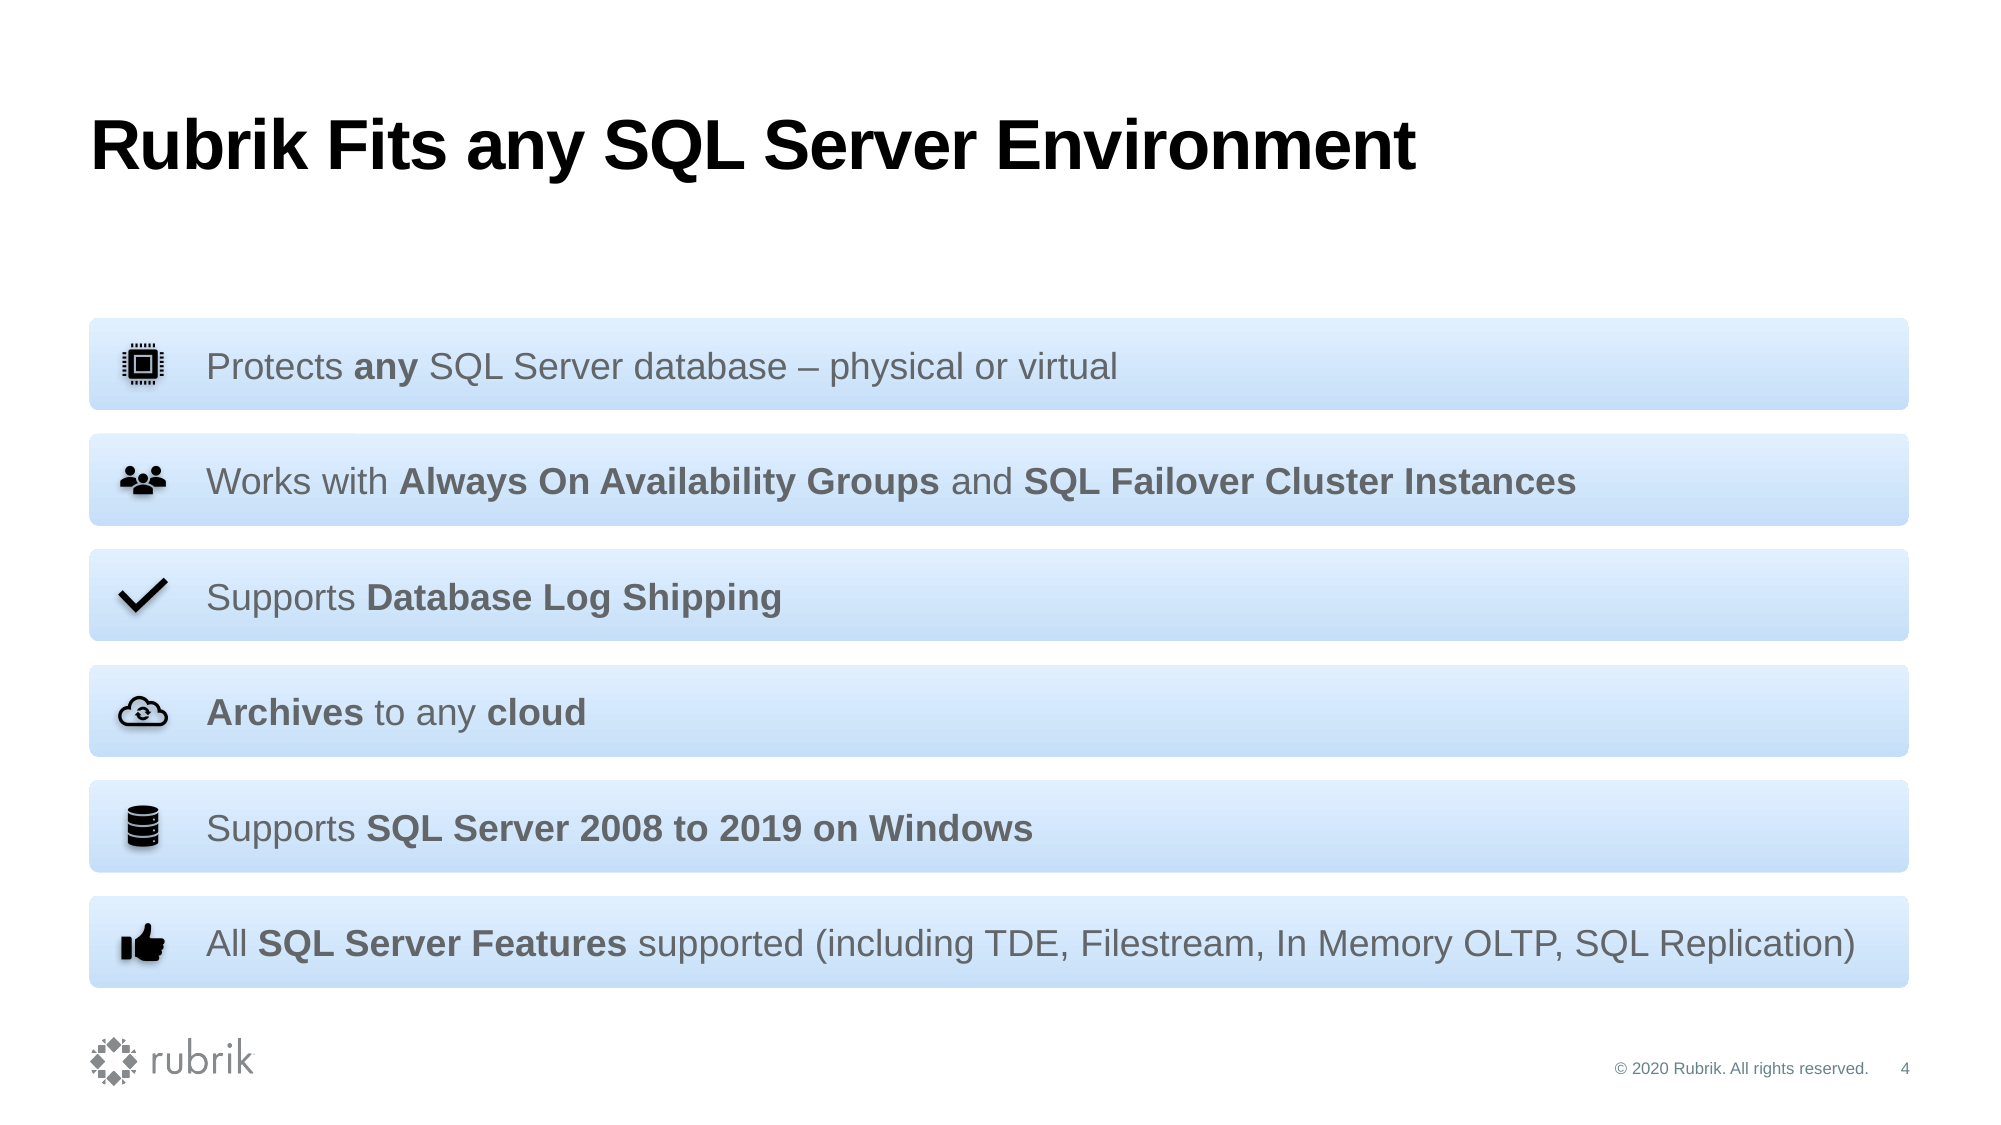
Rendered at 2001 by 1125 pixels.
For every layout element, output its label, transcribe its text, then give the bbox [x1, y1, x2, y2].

title Rubrik Fits any SQL Server Environment [90, 43, 1910, 191]
picture [90, 1037, 255, 1086]
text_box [89, 317, 1910, 989]
